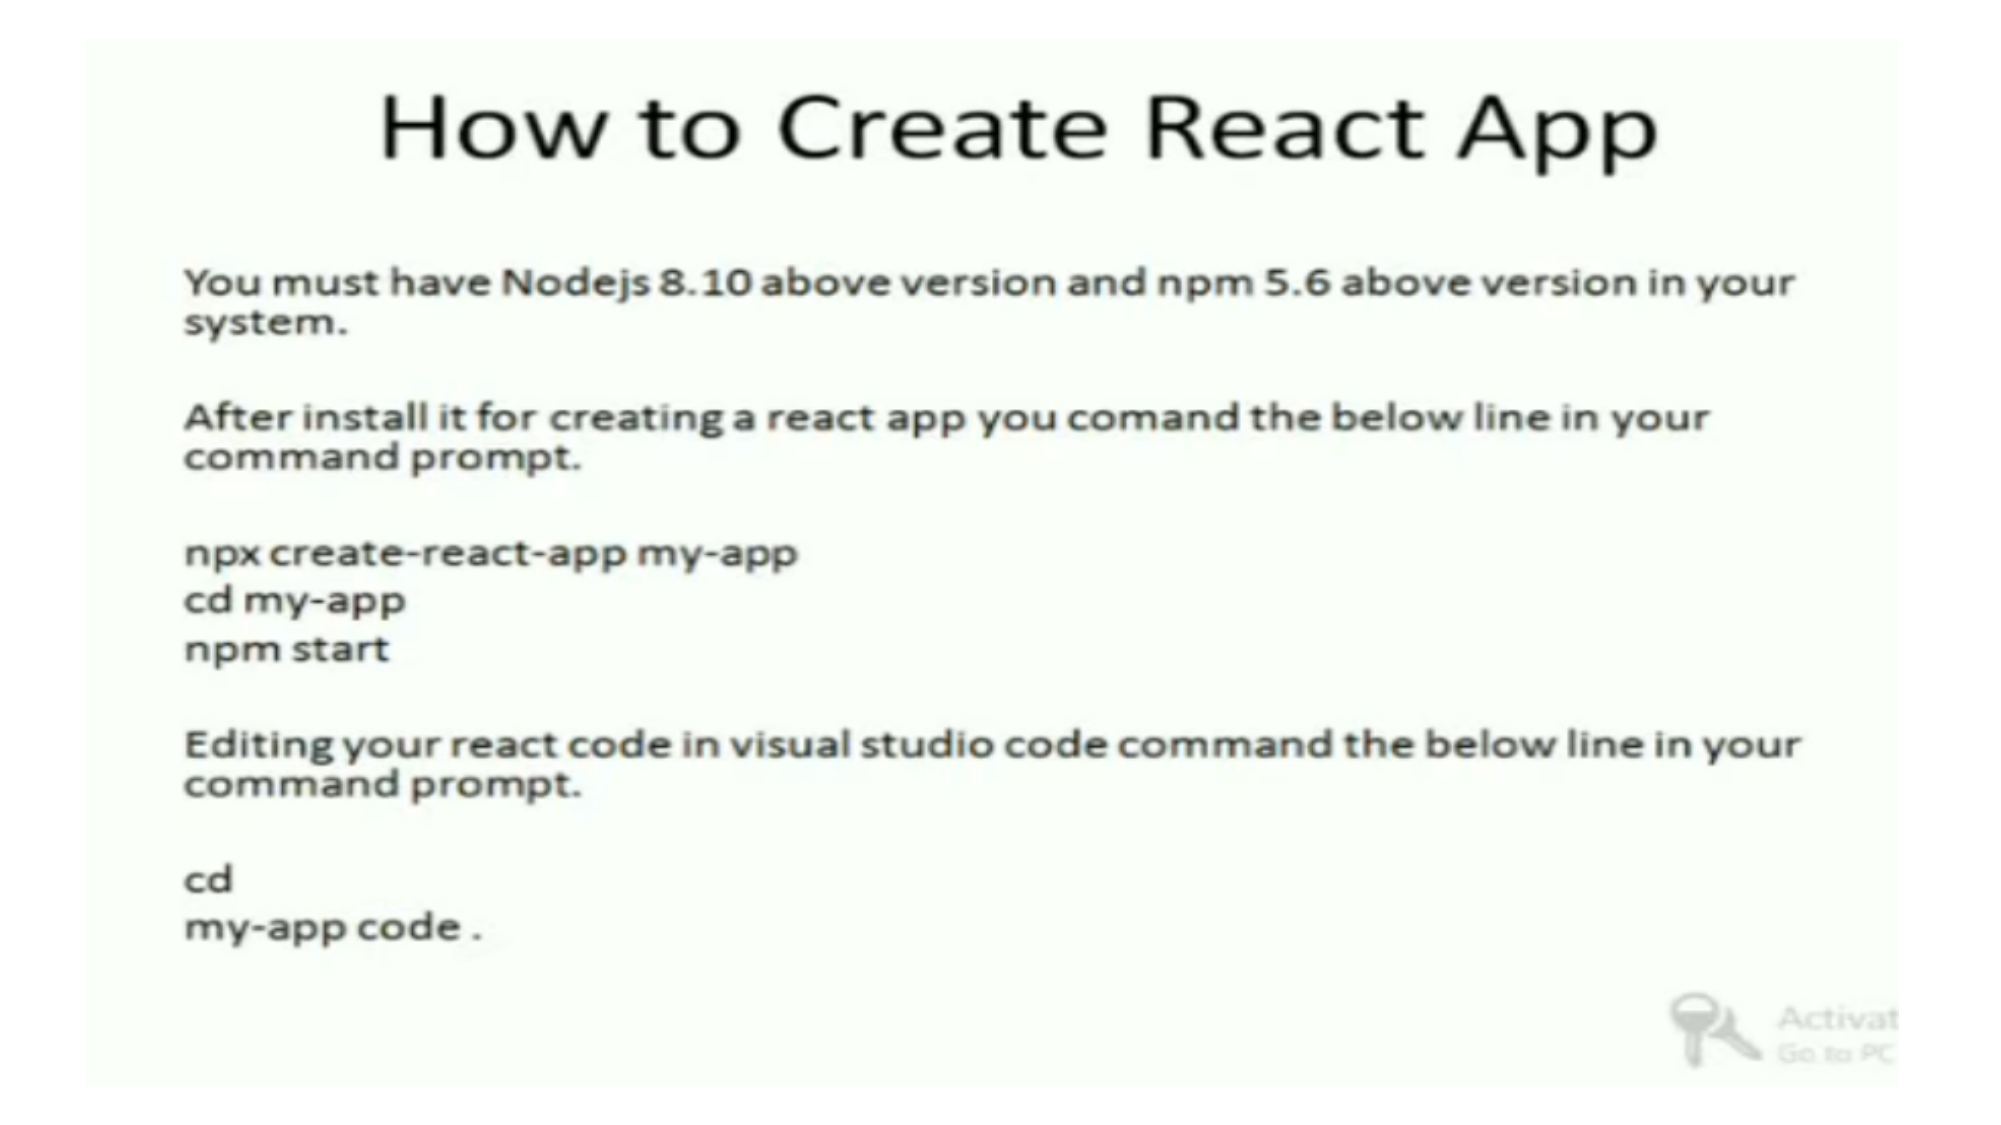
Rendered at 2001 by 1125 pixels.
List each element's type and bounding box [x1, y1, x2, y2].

picture [85, 38, 1899, 1087]
